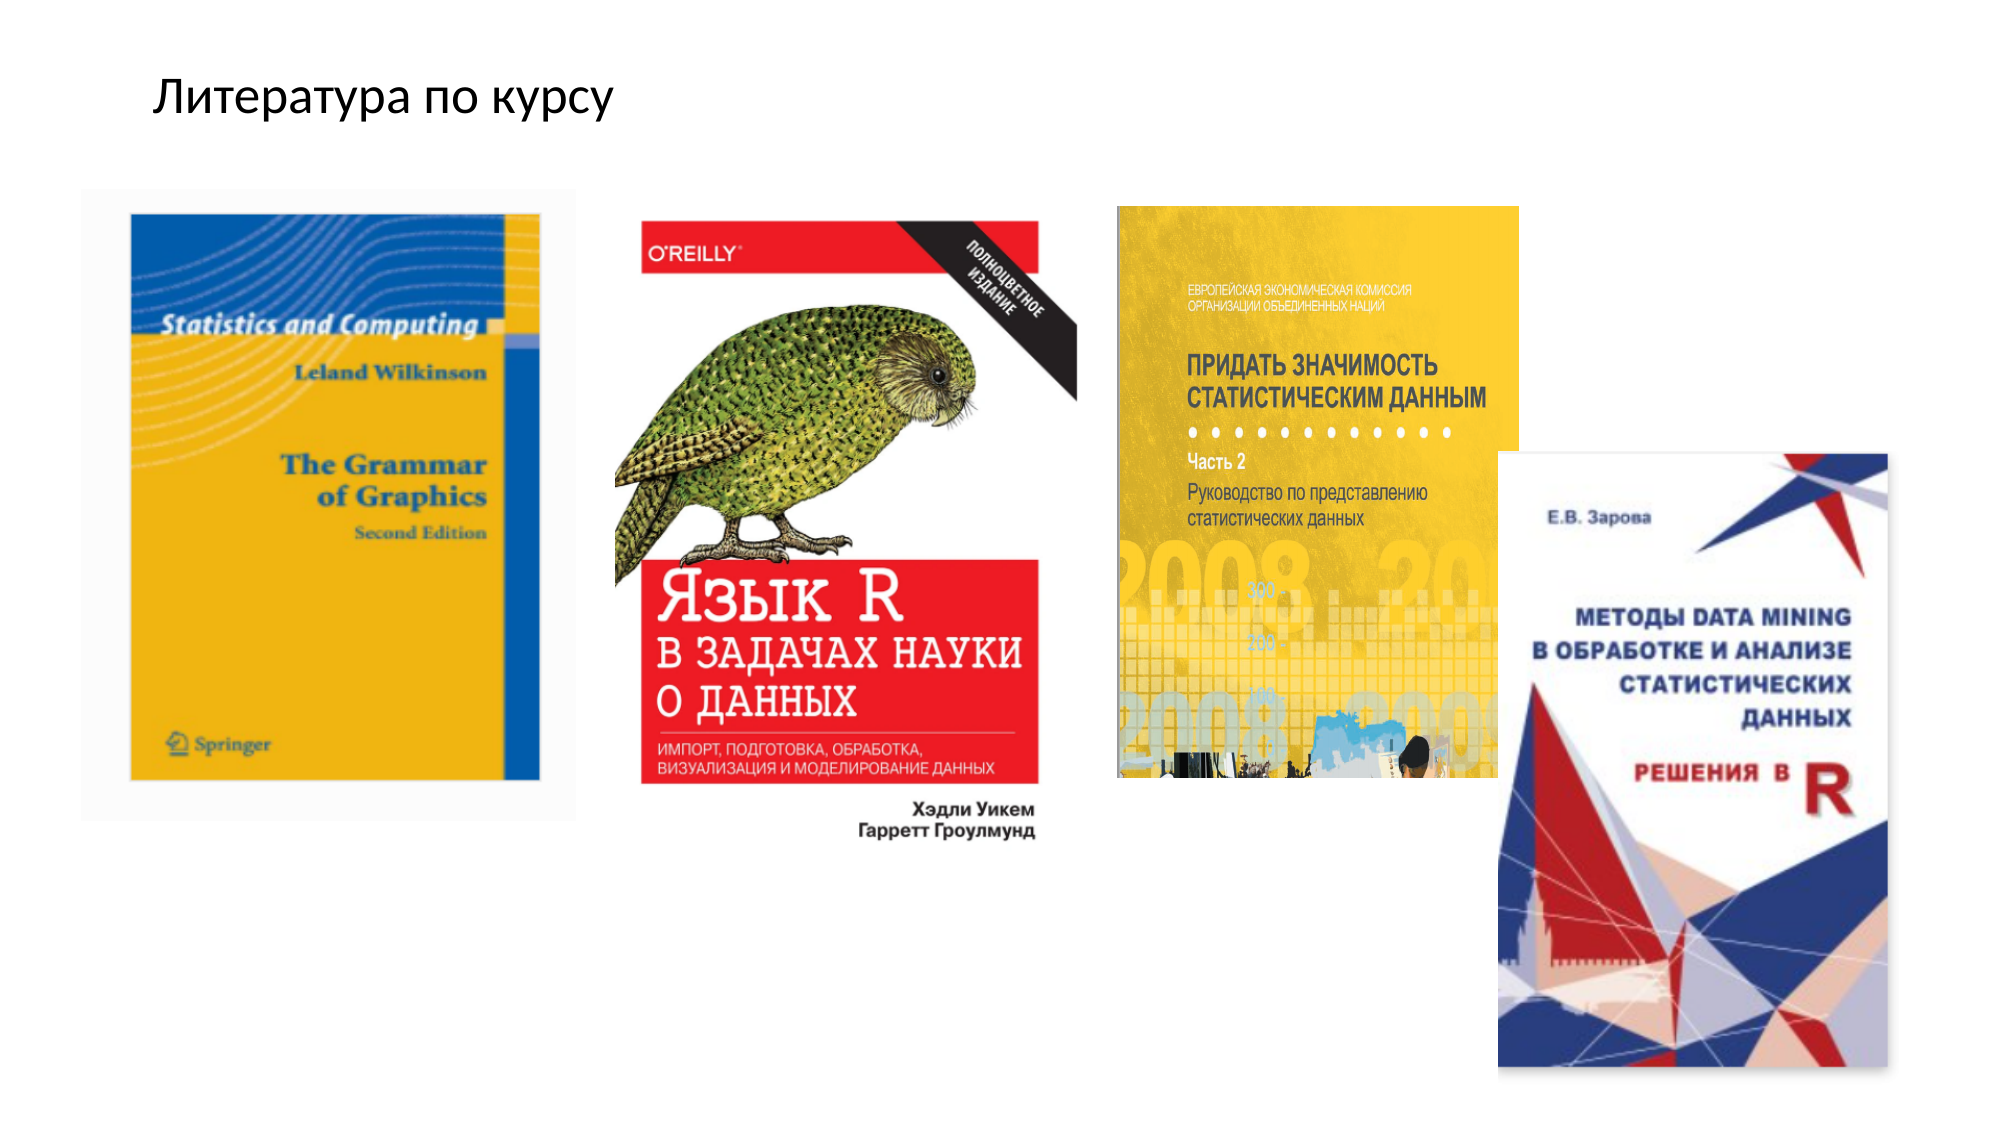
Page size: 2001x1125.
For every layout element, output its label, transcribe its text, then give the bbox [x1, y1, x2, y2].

picture [1116, 206, 1899, 1087]
title Литература по курсу [137, 59, 1863, 133]
picture [81, 189, 576, 821]
picture [615, 206, 1095, 868]
